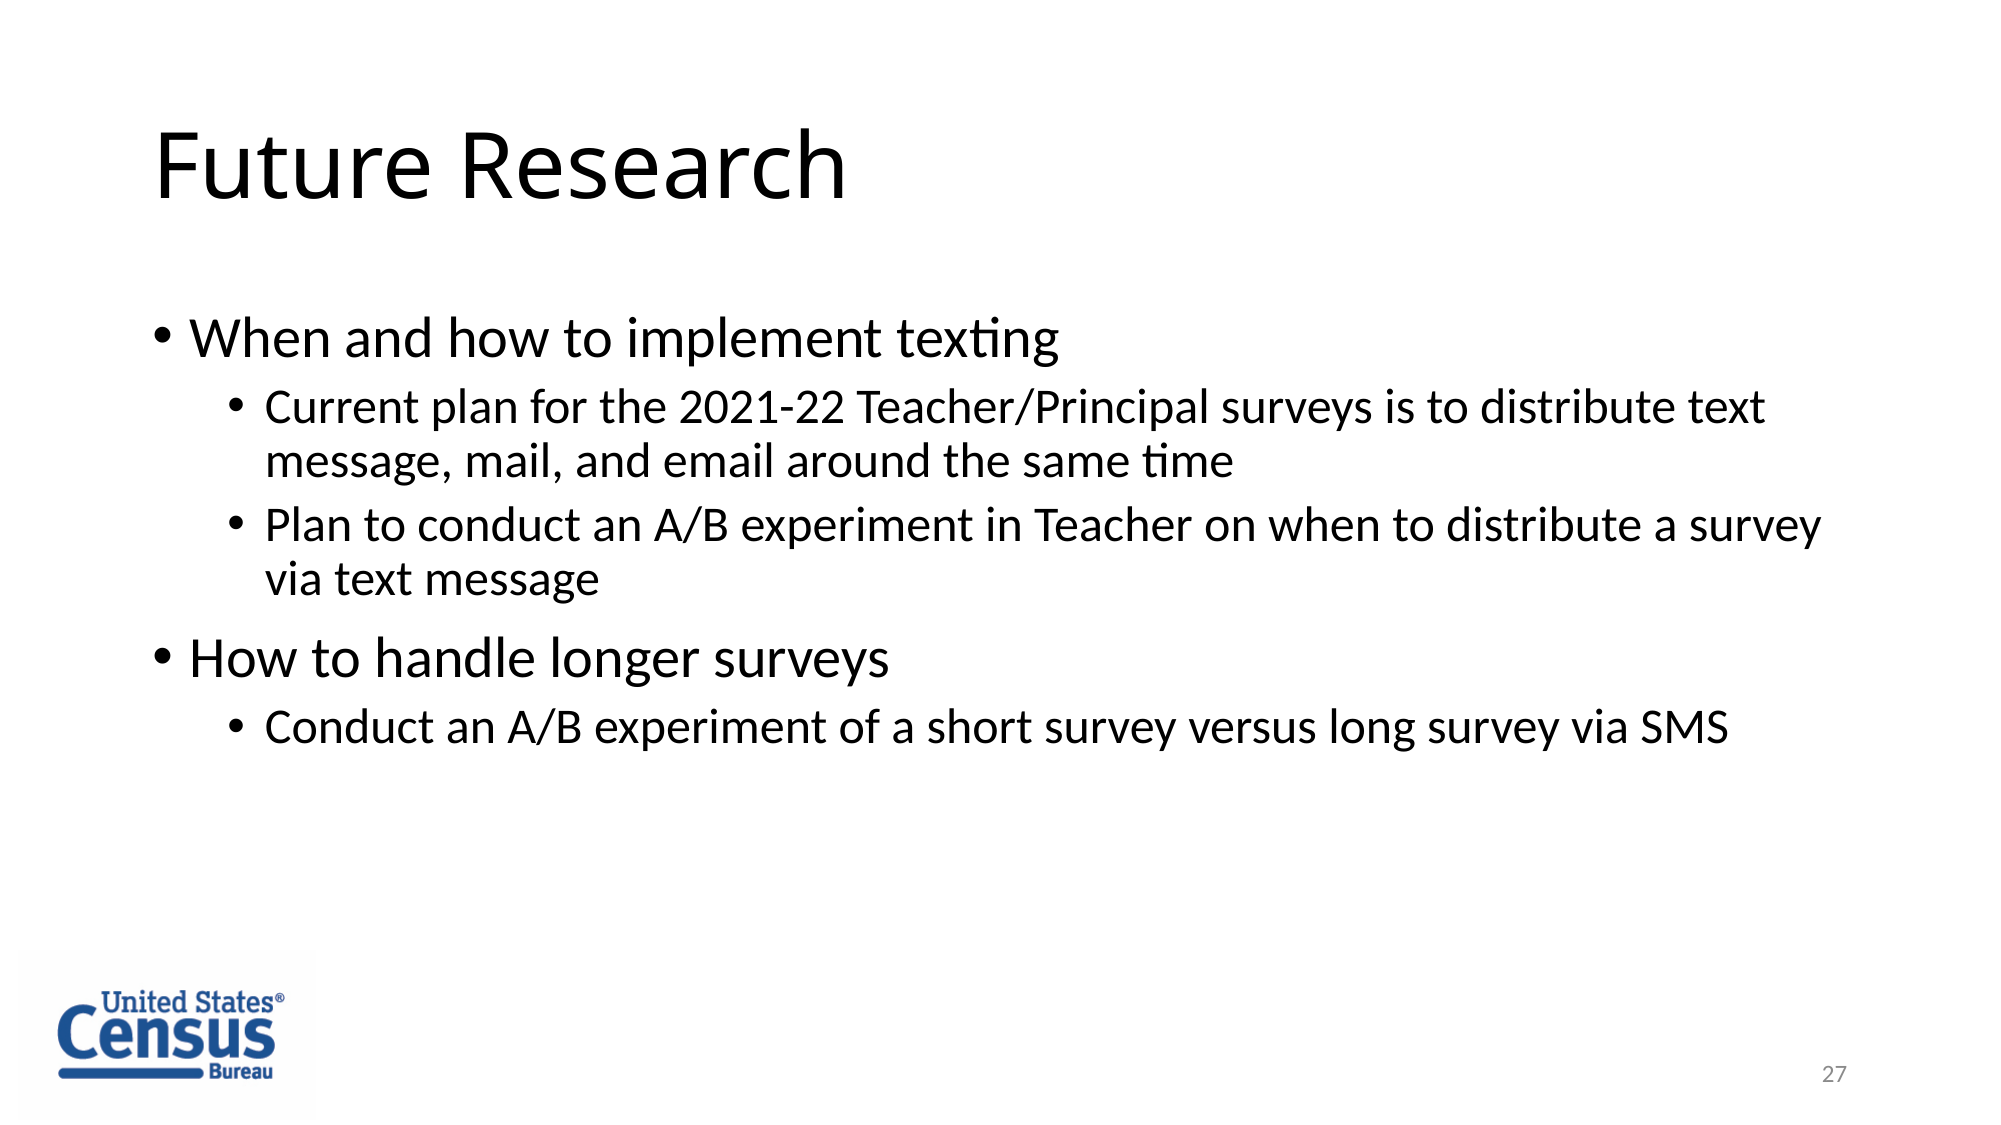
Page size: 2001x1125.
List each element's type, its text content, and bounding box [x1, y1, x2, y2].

slide_number 27 [1412, 1042, 1863, 1103]
title Future Research [137, 59, 1863, 278]
list When and how to implement texting Current plan for the 2021-22 Teacher/Principal surveys is to distribute text message, mail, and email around the same time Plan to conduct an A/B experiment in Teacher on when to distribute a survey via text message How to handle longer surveys Conduct an A/B experiment of a short survey versus long survey via SMS [137, 299, 1863, 1014]
picture [18, 950, 316, 1120]
